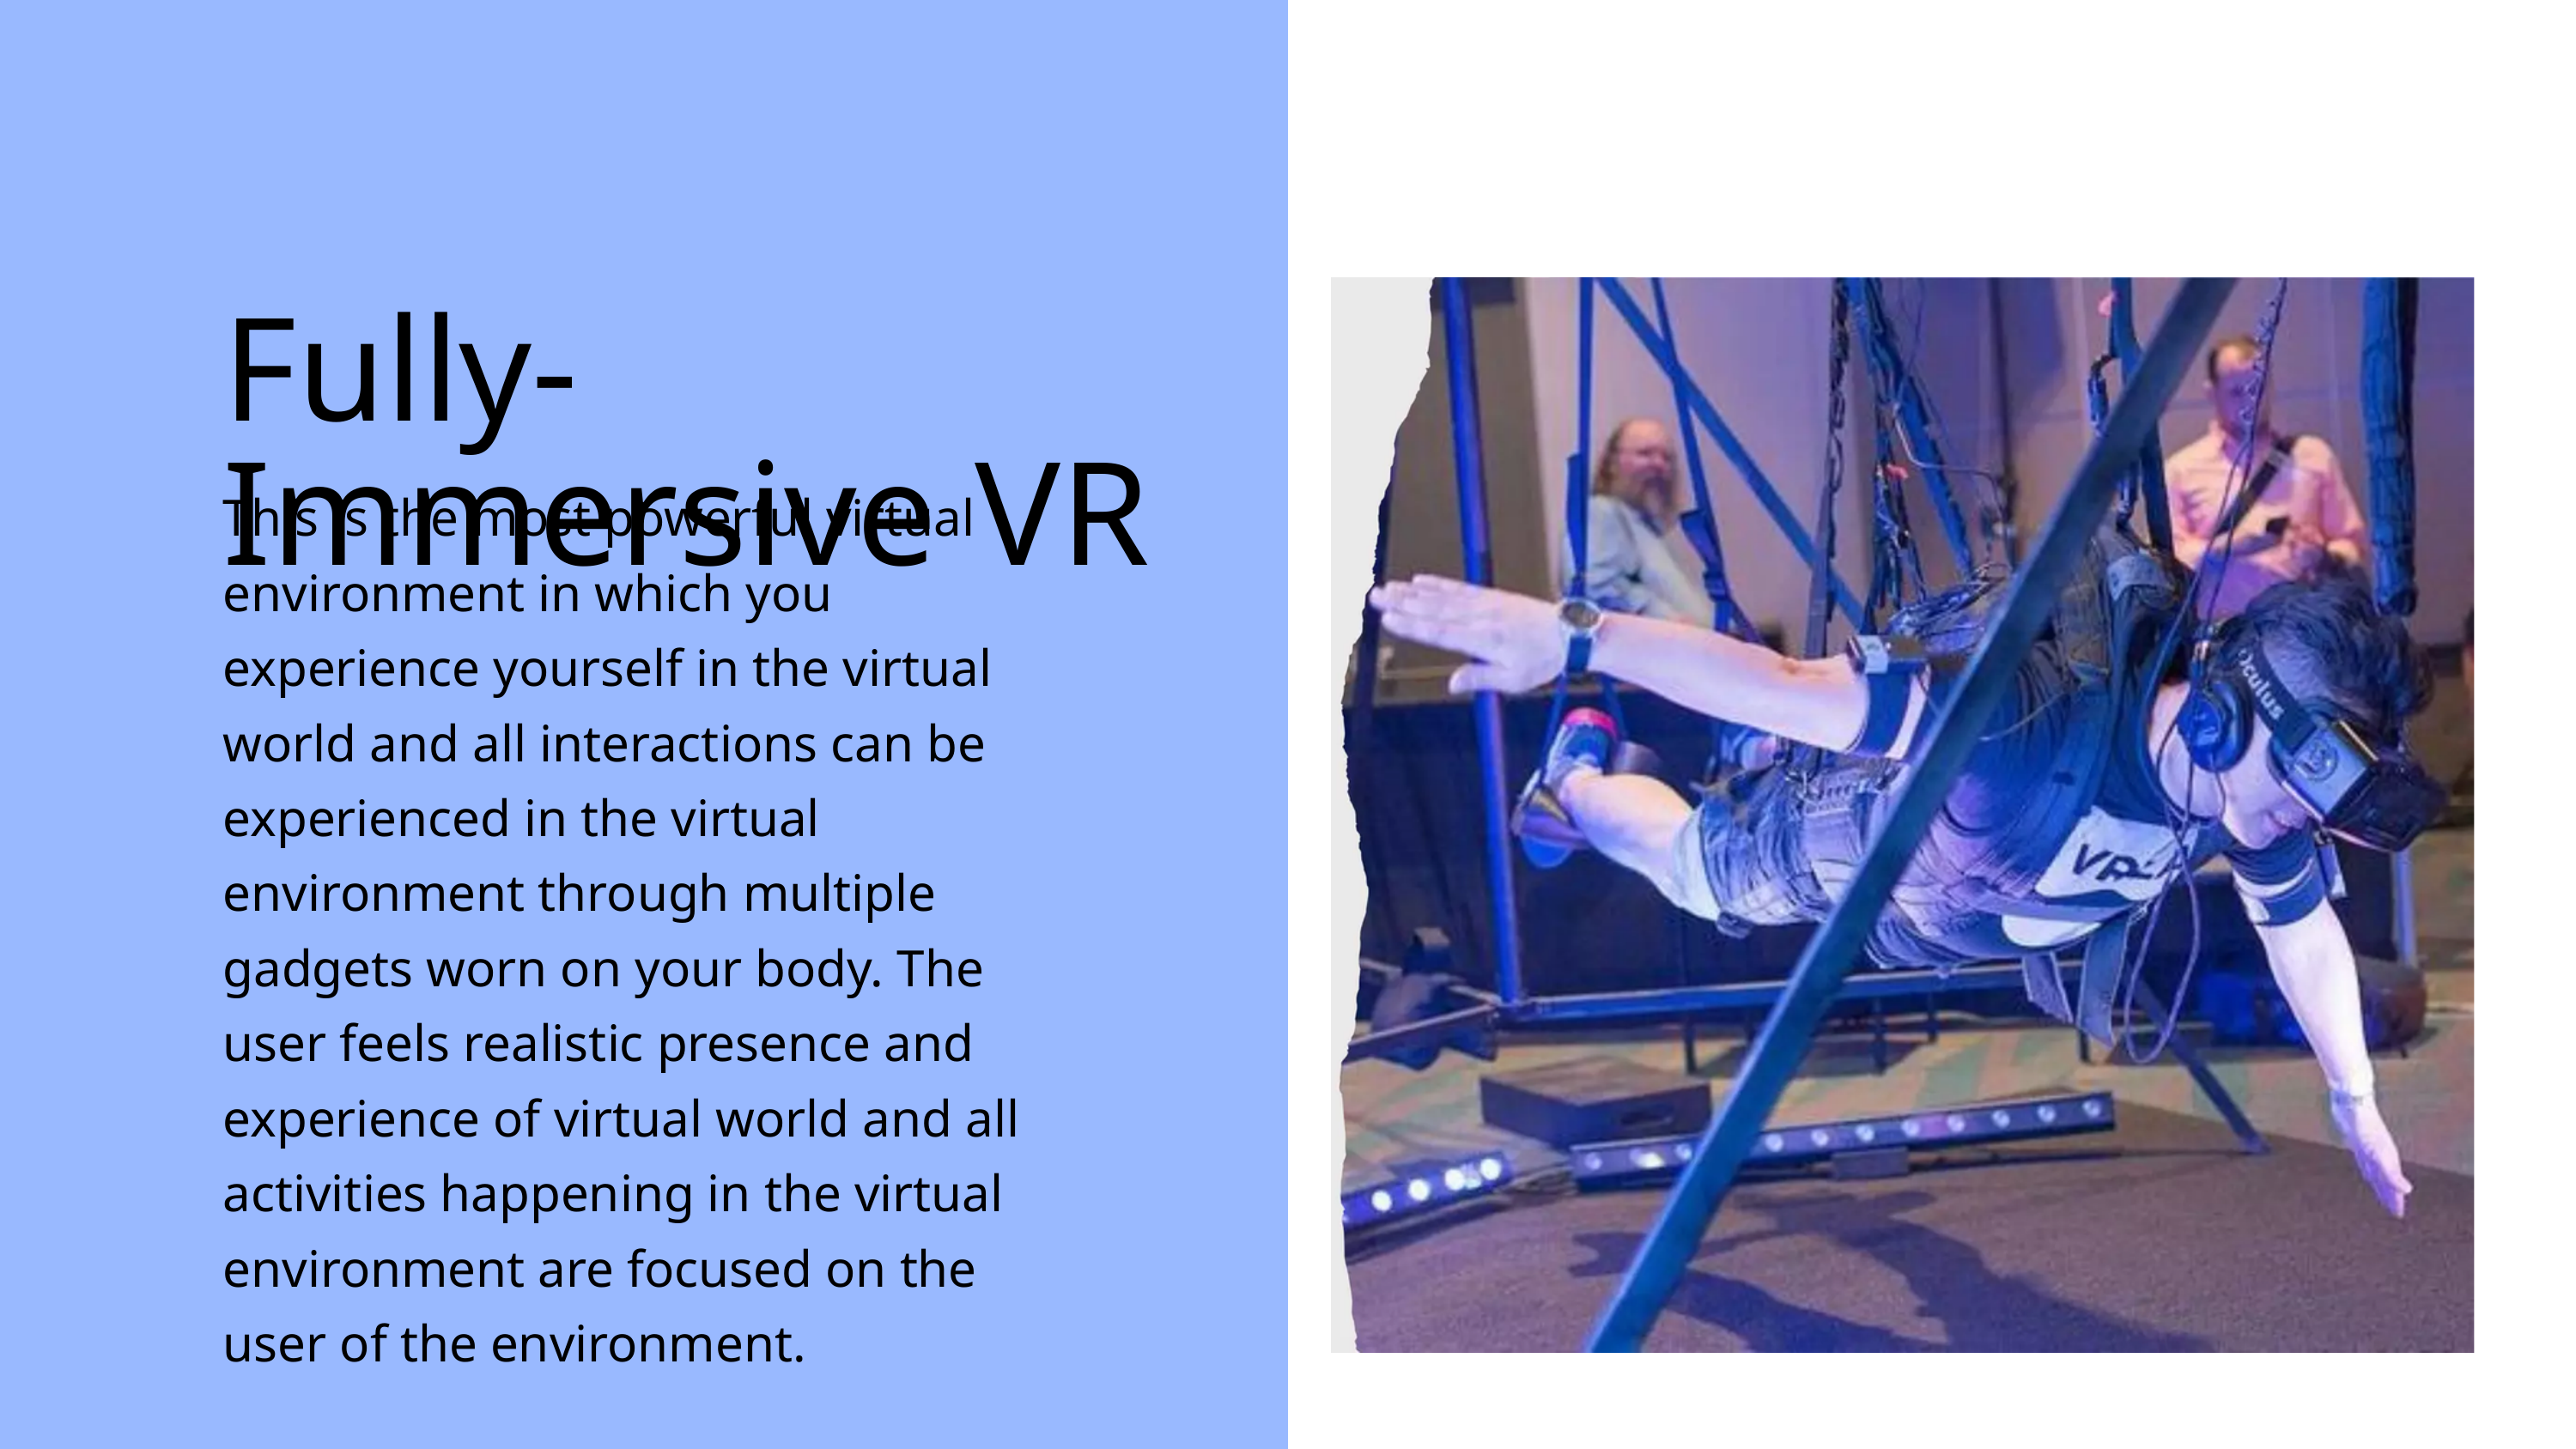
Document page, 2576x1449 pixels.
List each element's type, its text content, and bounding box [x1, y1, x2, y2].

text_box Fully-Immersive VR [222, 305, 1179, 595]
text_box This is the most powerful virtual environment in which you experience yourself in the virtual world and all interactions can be experienced in the virtual environment through multiple gadgets worn on your body. The user feels realistic presence and experience of virtual world and all activities happening in the virtual environment are focused on the user of the environment. [222, 595, 1085, 1373]
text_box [1287, 0, 2576, 1449]
